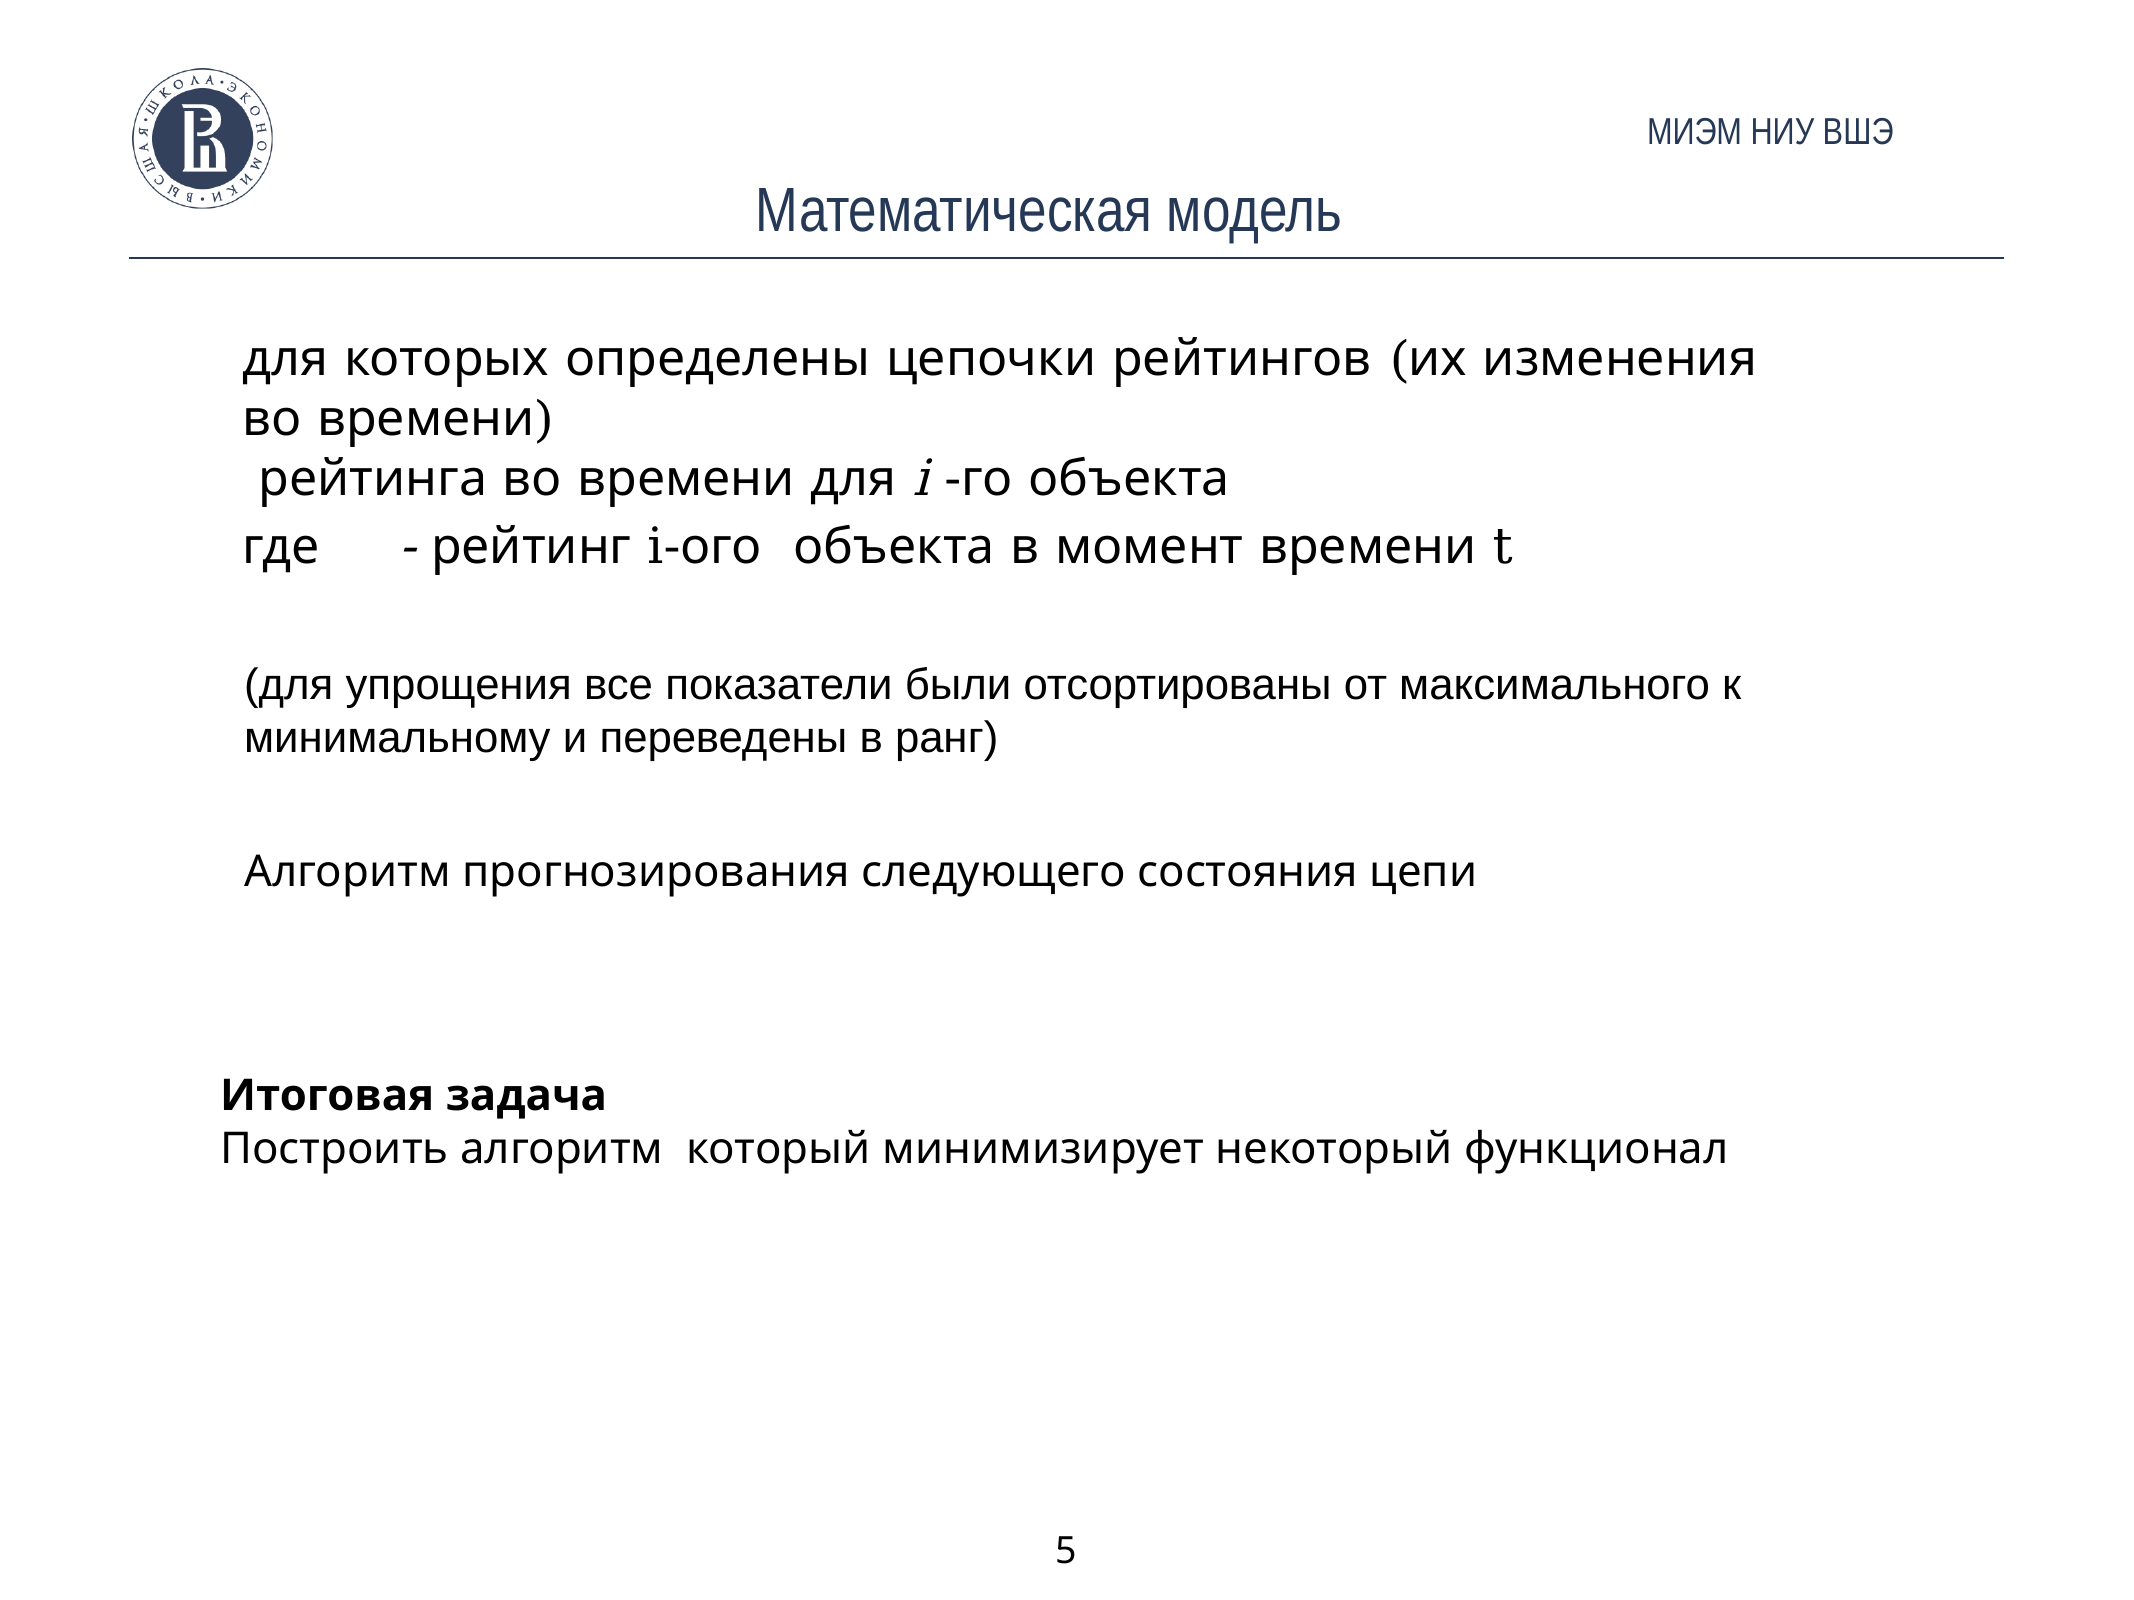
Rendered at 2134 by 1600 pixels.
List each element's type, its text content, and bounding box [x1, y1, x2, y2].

slide_number 5 [1035, 1517, 1096, 1581]
text_box (для упрощения все показатели были отсортированы от максимального к минимальному и переведены в ранг) [229, 648, 1804, 769]
text_box МИЭМ НИУ ВШЭ [467, 98, 1902, 161]
picture [131, 68, 273, 209]
text_box Математическая модель [111, 160, 1987, 274]
